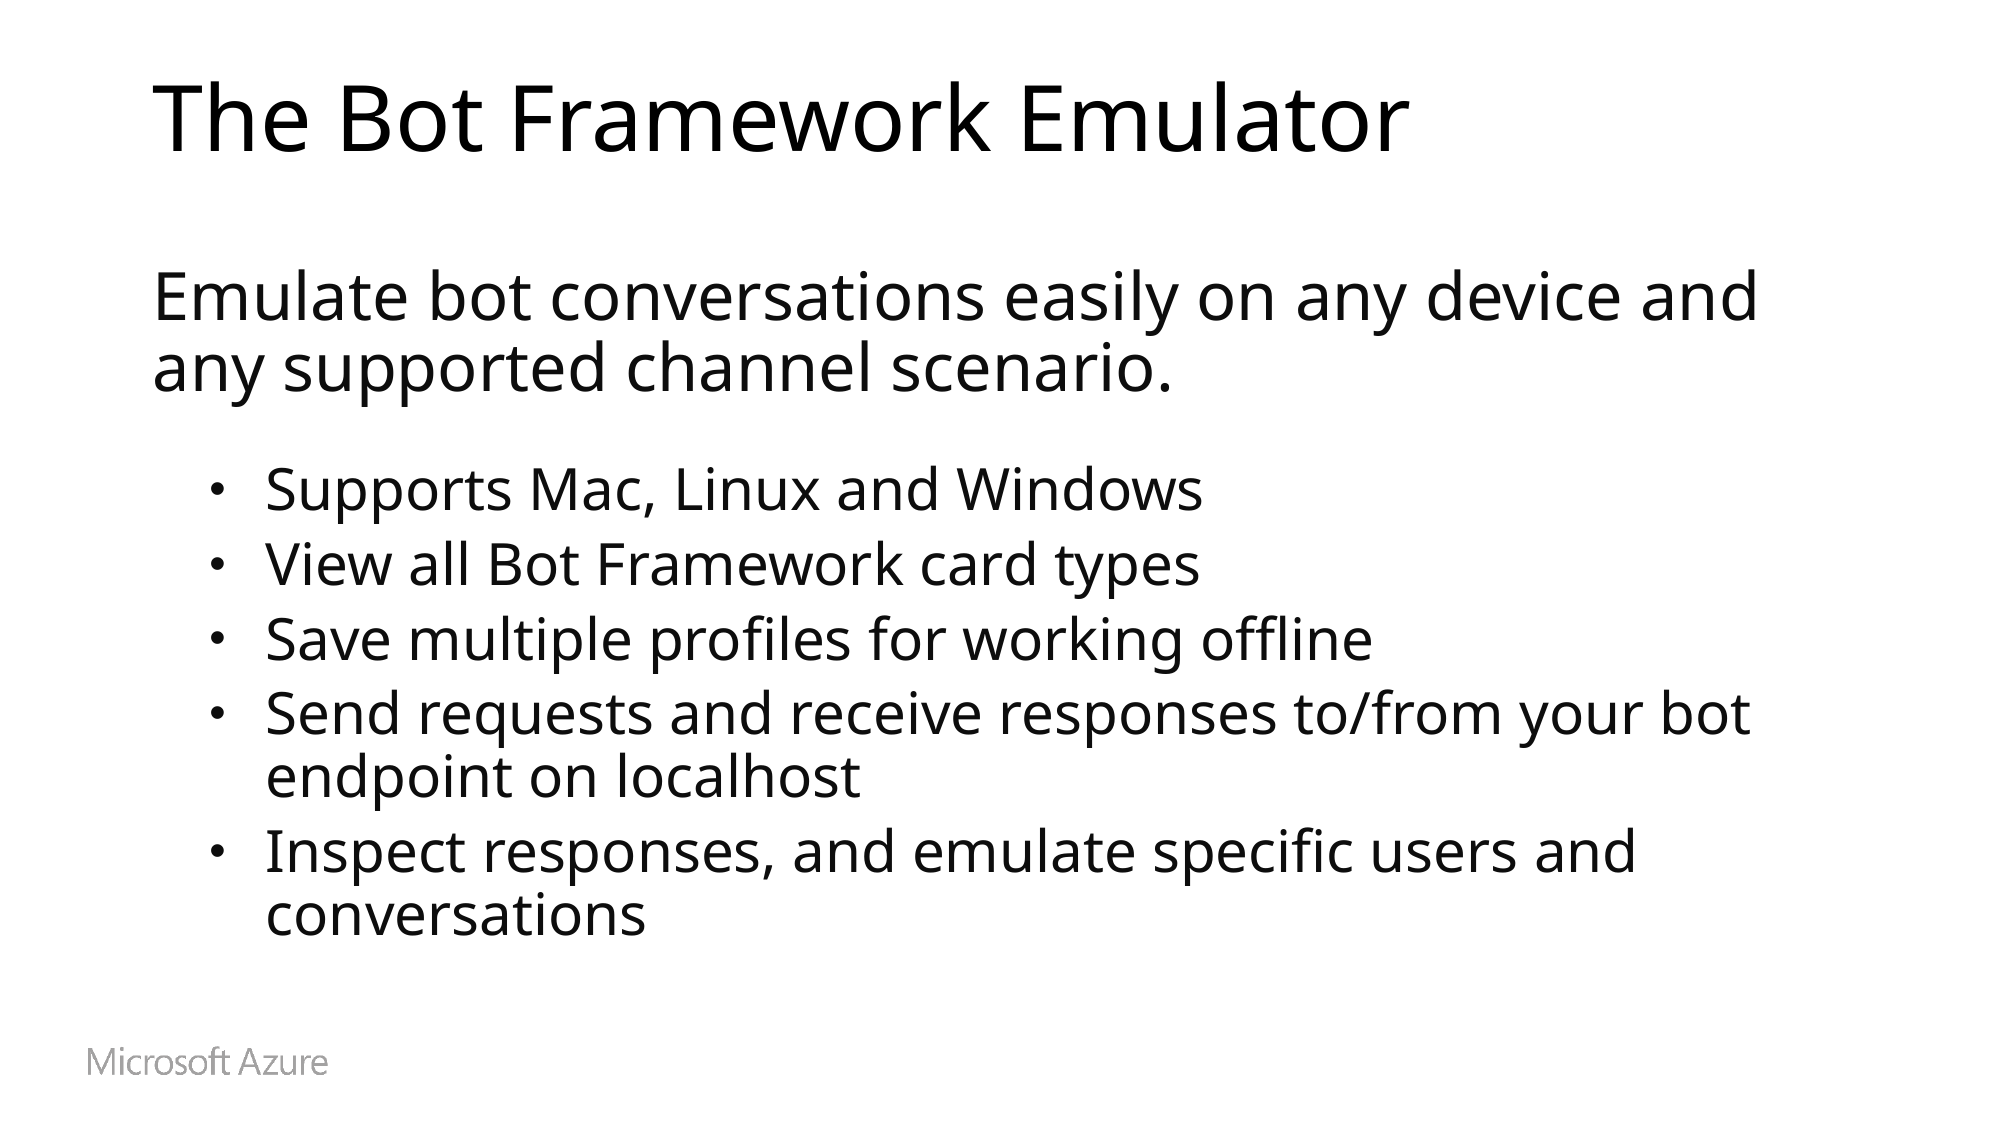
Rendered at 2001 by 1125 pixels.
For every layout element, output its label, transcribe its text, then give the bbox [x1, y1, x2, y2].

text_box Emulate bot conversations easily on any device and any supported channel scenario. [137, 254, 1888, 414]
text_box Supports Mac, Linux and Windows View all Bot Framework card types Save multiple profiles for working offline Send requests and receive responses to/from your bot endpoint on localhost Inspect responses, and emulate specific users and conversations [138, 452, 1937, 956]
title The Bot Framework Emulator [138, 60, 1968, 183]
